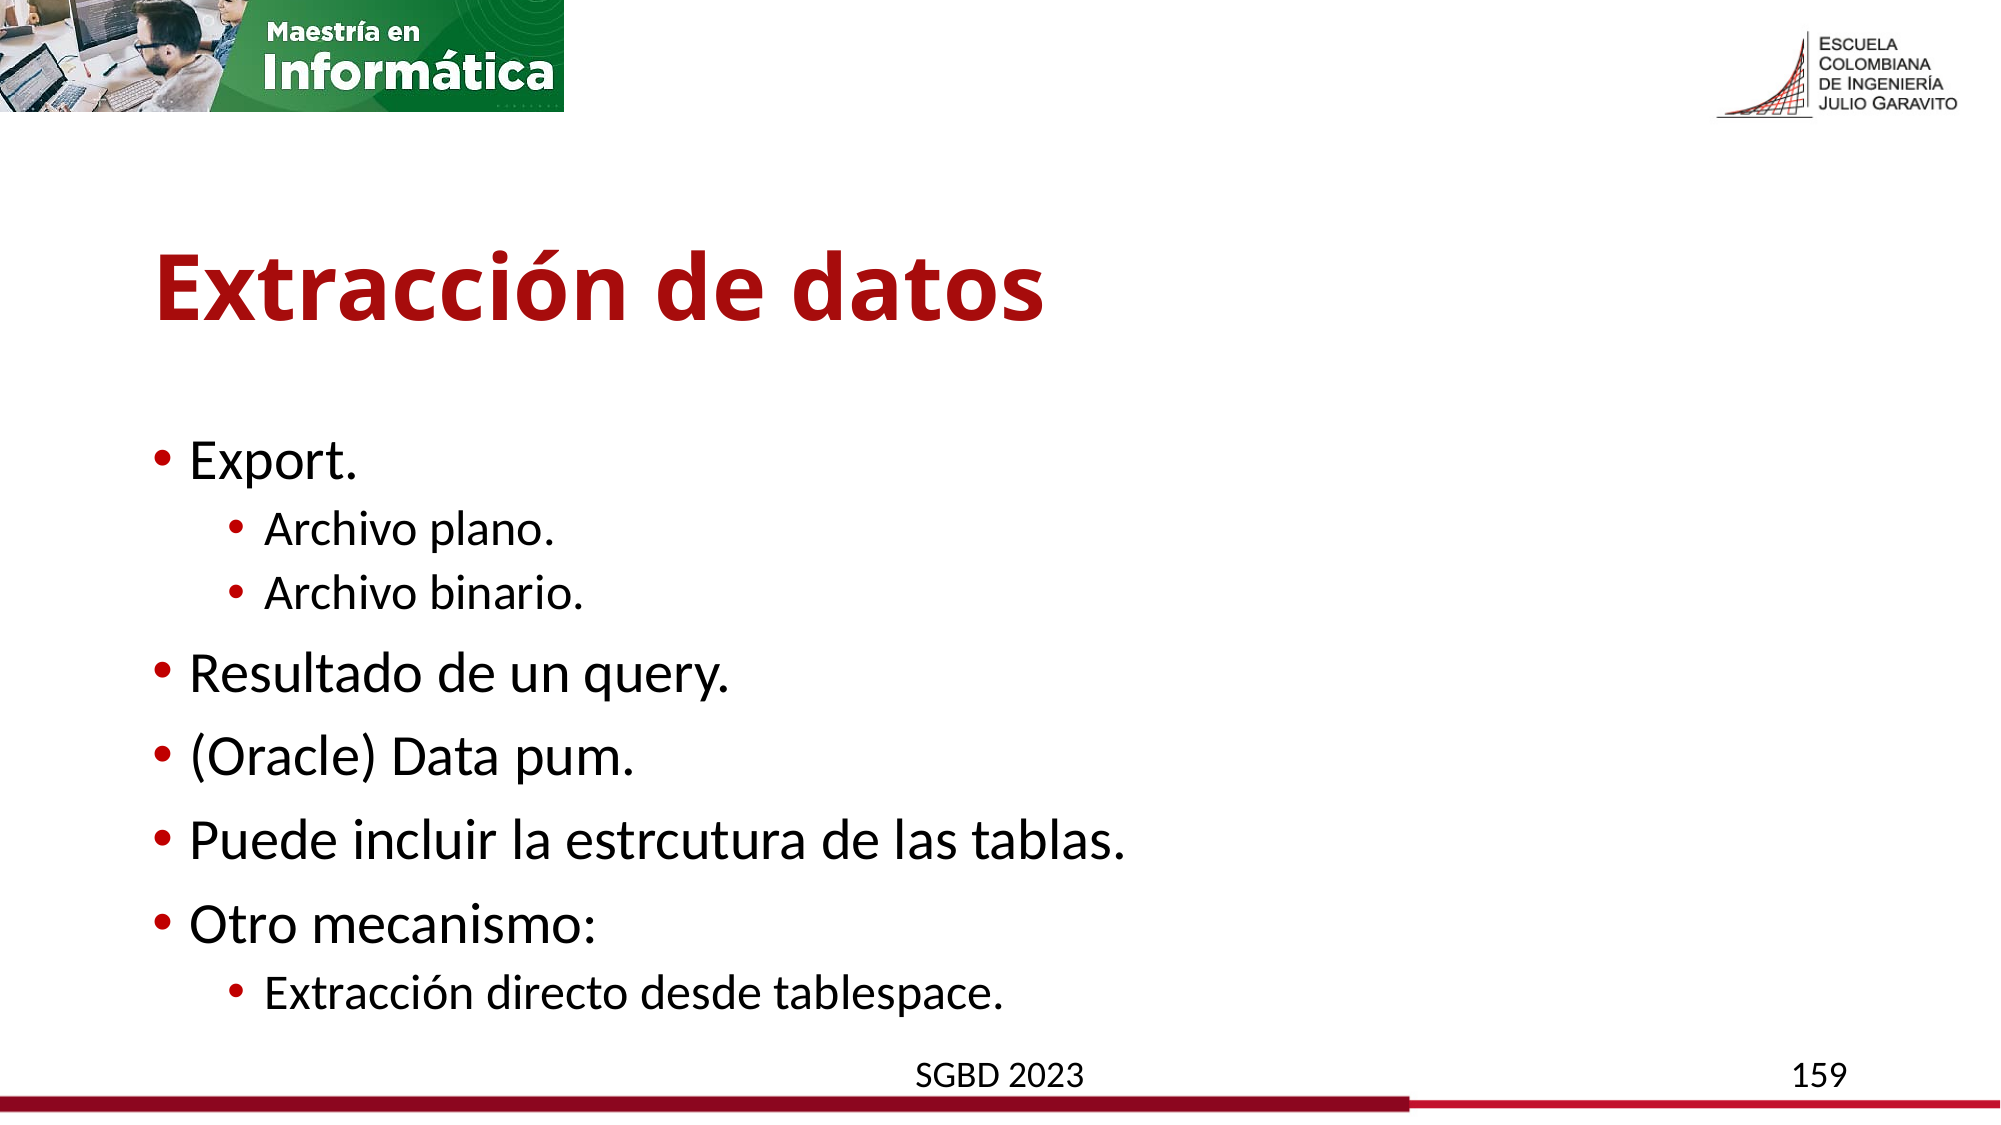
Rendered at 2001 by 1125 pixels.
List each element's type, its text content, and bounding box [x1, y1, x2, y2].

title Extracción de datos [137, 182, 1863, 400]
slide_number 159 [1412, 1042, 1863, 1103]
list Export. Archivo plano. Archivo binario. Resultado de un query. (Oracle) Data pum. Puede incluir la estrcutura de las tablas. Otro mecanismo: Extracción directo desde tablespace. [137, 421, 1863, 1050]
picture [0, 0, 2001, 1125]
footer SGBD 2023 [662, 1042, 1338, 1103]
